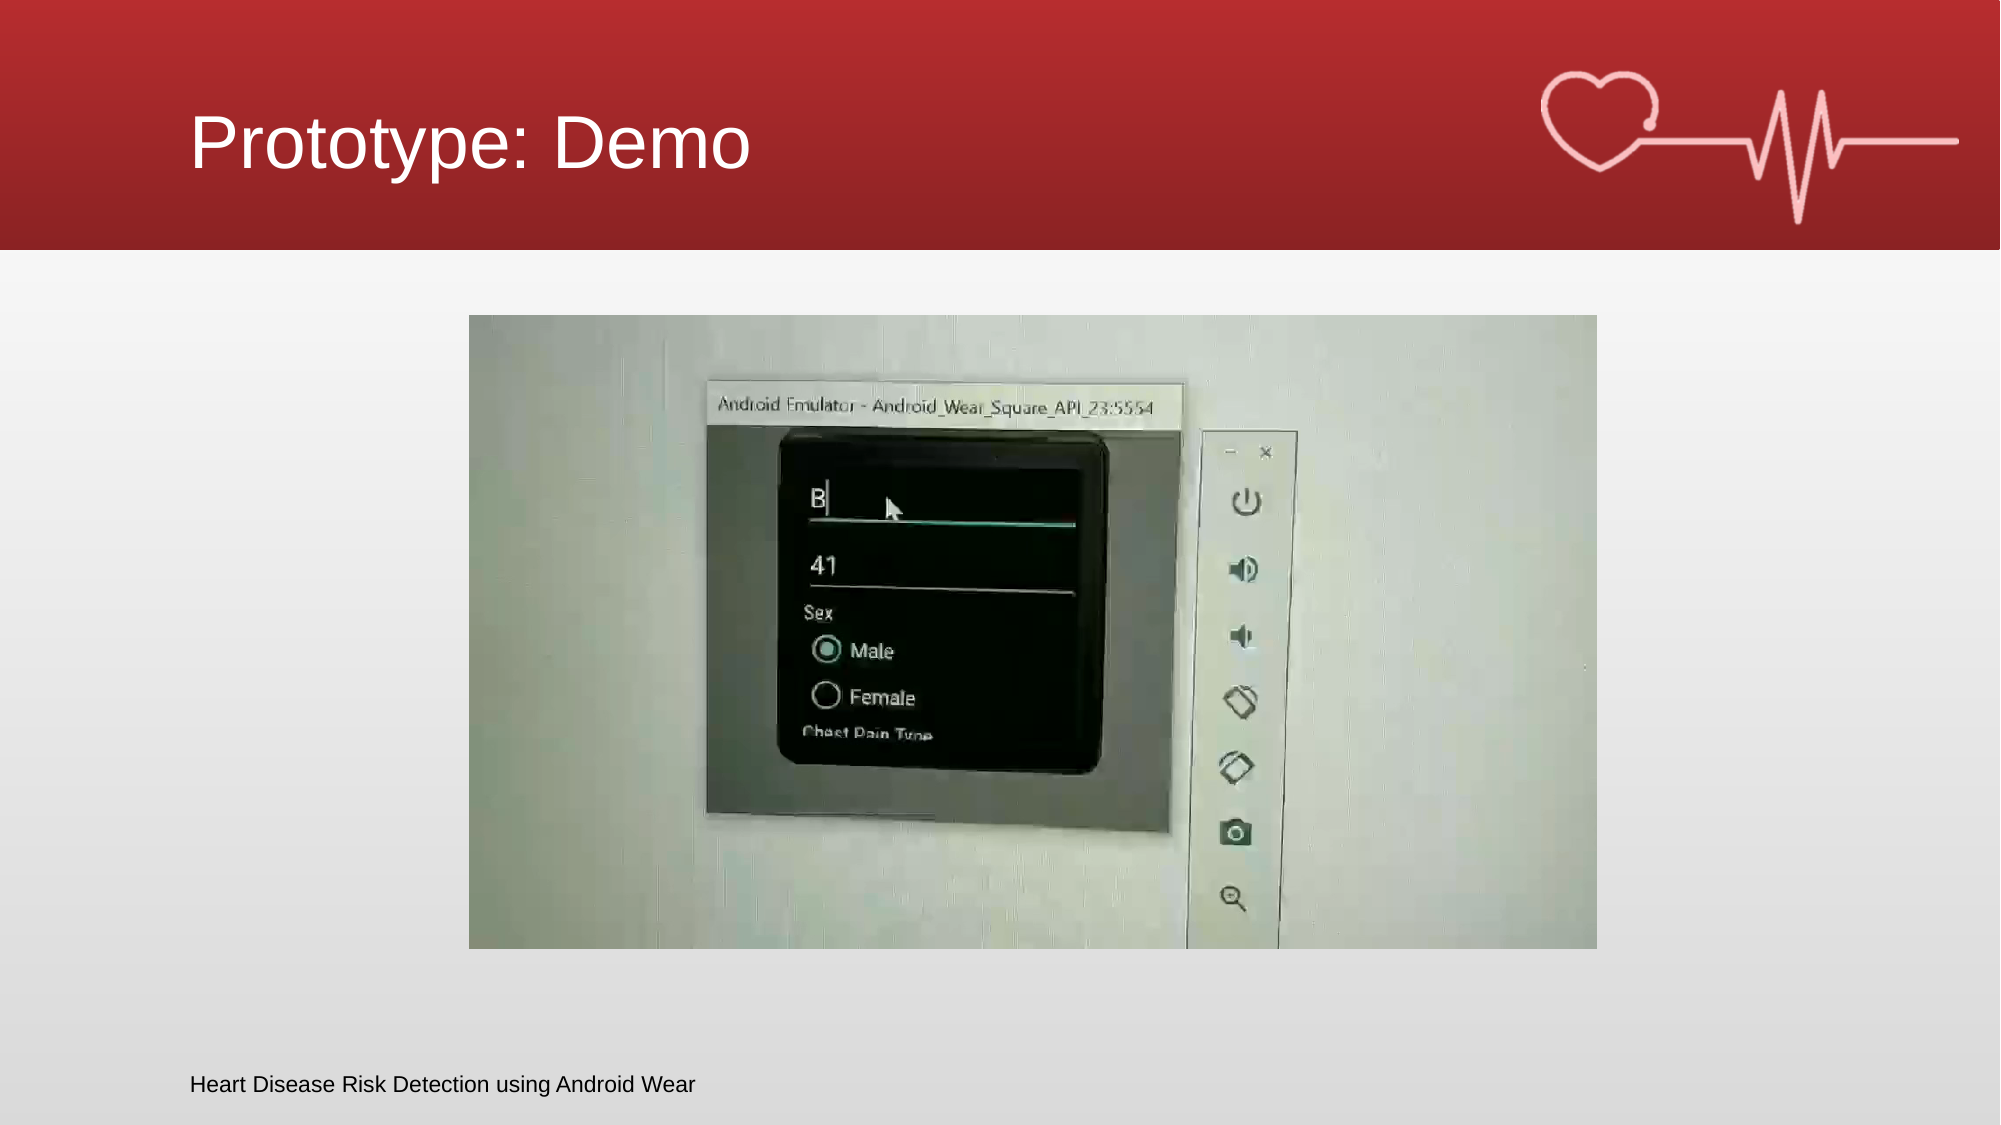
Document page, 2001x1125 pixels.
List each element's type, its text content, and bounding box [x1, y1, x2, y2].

title Prototype: Demo [174, 35, 1541, 253]
picture [1541, 19, 1959, 276]
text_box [468, 314, 1598, 950]
footer Heart Disease Risk Detection using Android Wear [174, 1063, 1463, 1103]
